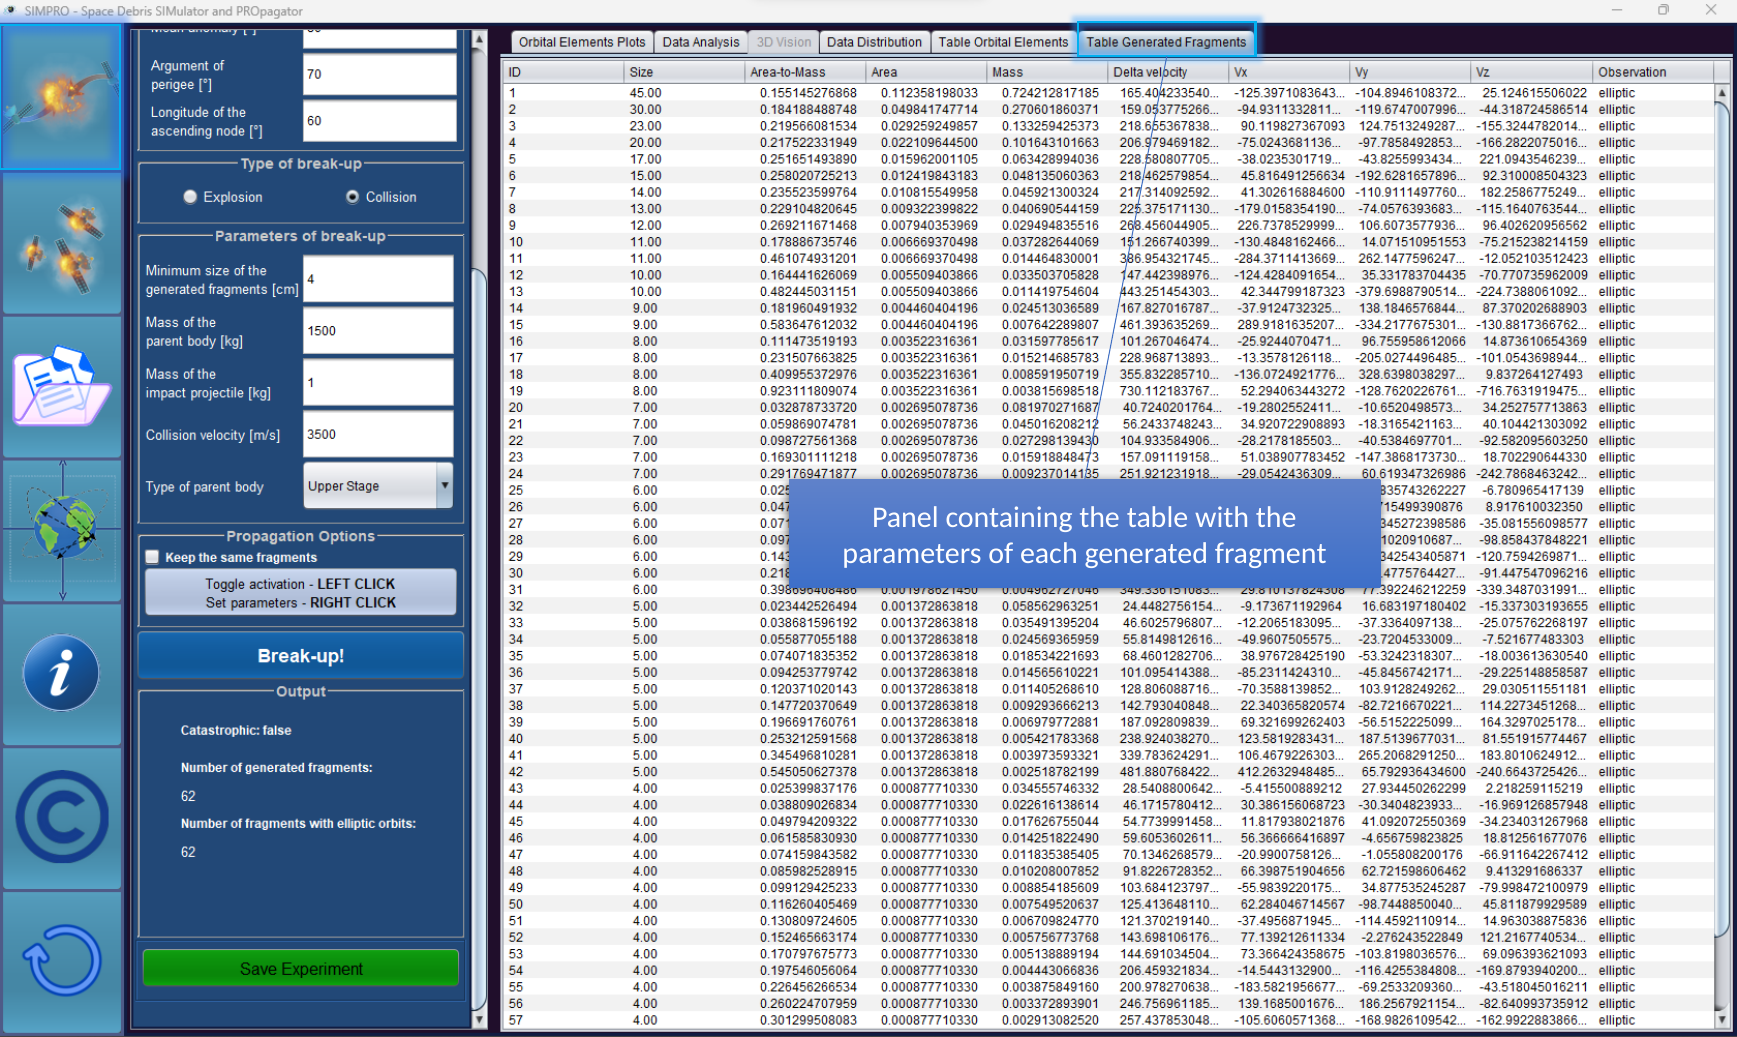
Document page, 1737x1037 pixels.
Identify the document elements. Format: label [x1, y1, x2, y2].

picture [2, 27, 118, 167]
picture [0, 0, 1737, 1037]
text_box [1084, 56, 1167, 480]
